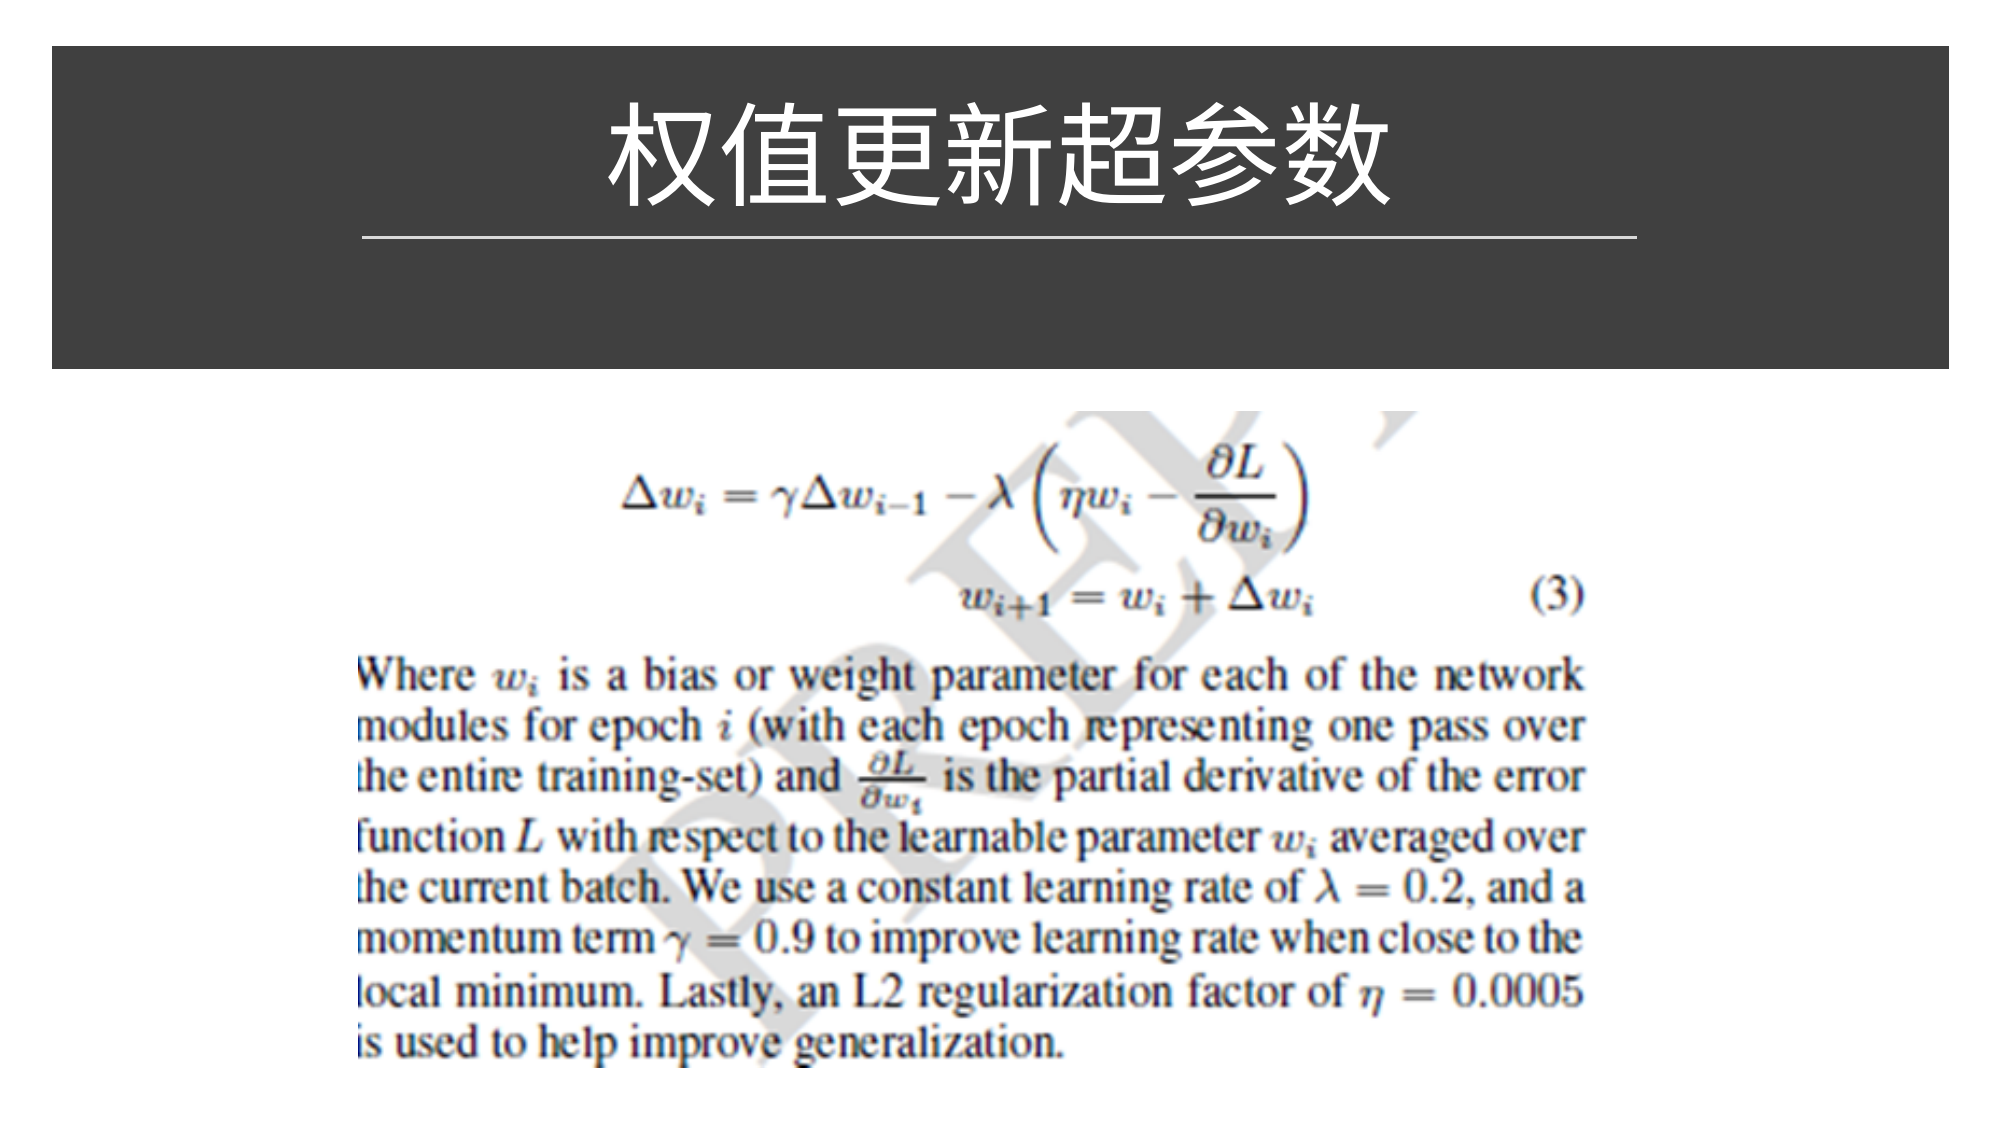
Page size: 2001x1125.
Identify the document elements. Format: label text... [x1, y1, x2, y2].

title 权值更新超参数 [86, 76, 1914, 230]
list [358, 411, 1633, 1068]
text_box [61, 55, 1939, 360]
